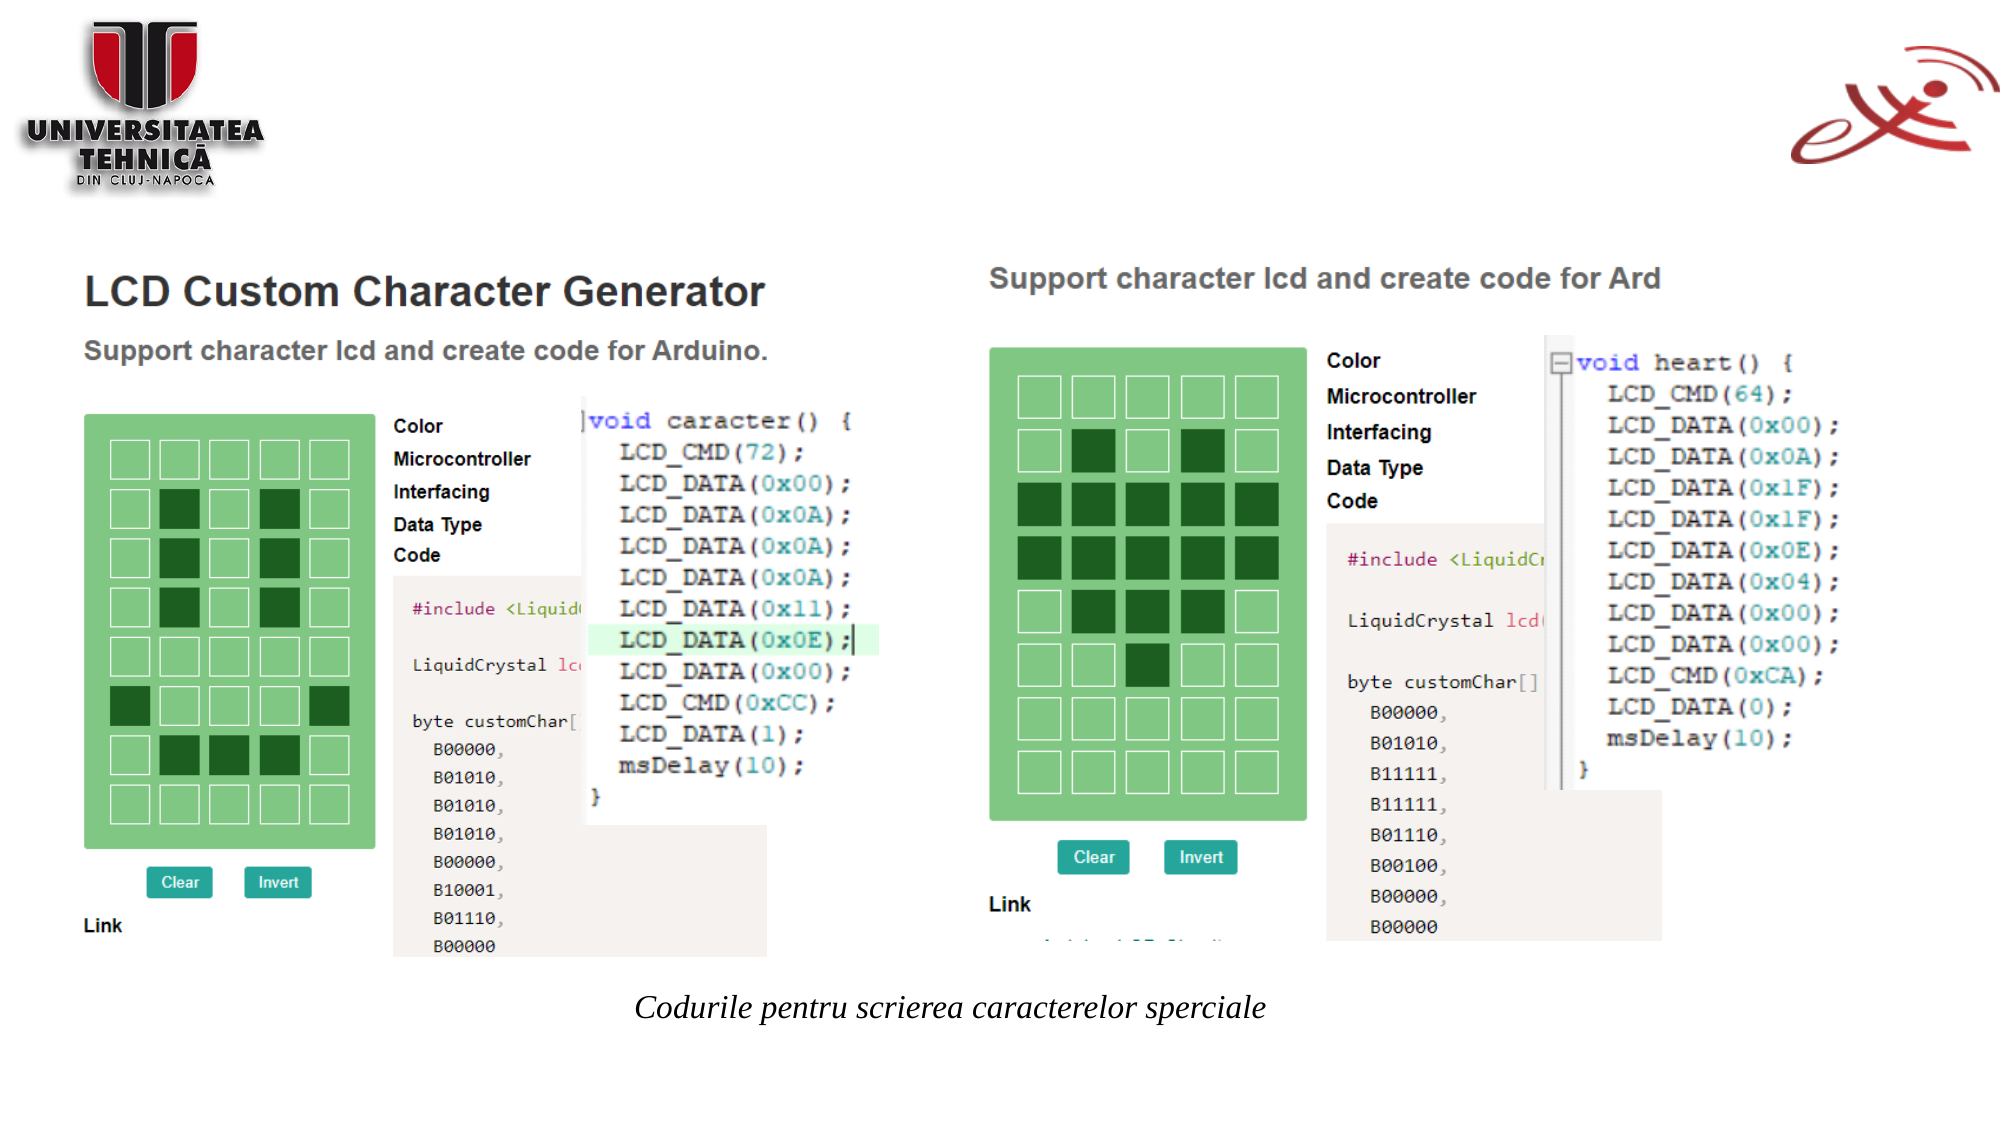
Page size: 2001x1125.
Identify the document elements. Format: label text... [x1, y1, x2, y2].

picture [49, 248, 1921, 957]
text_box Codurile pentru scrierea caracterelor sperciale [619, 977, 1623, 1033]
picture [1790, 45, 2000, 165]
picture [0, 0, 281, 211]
